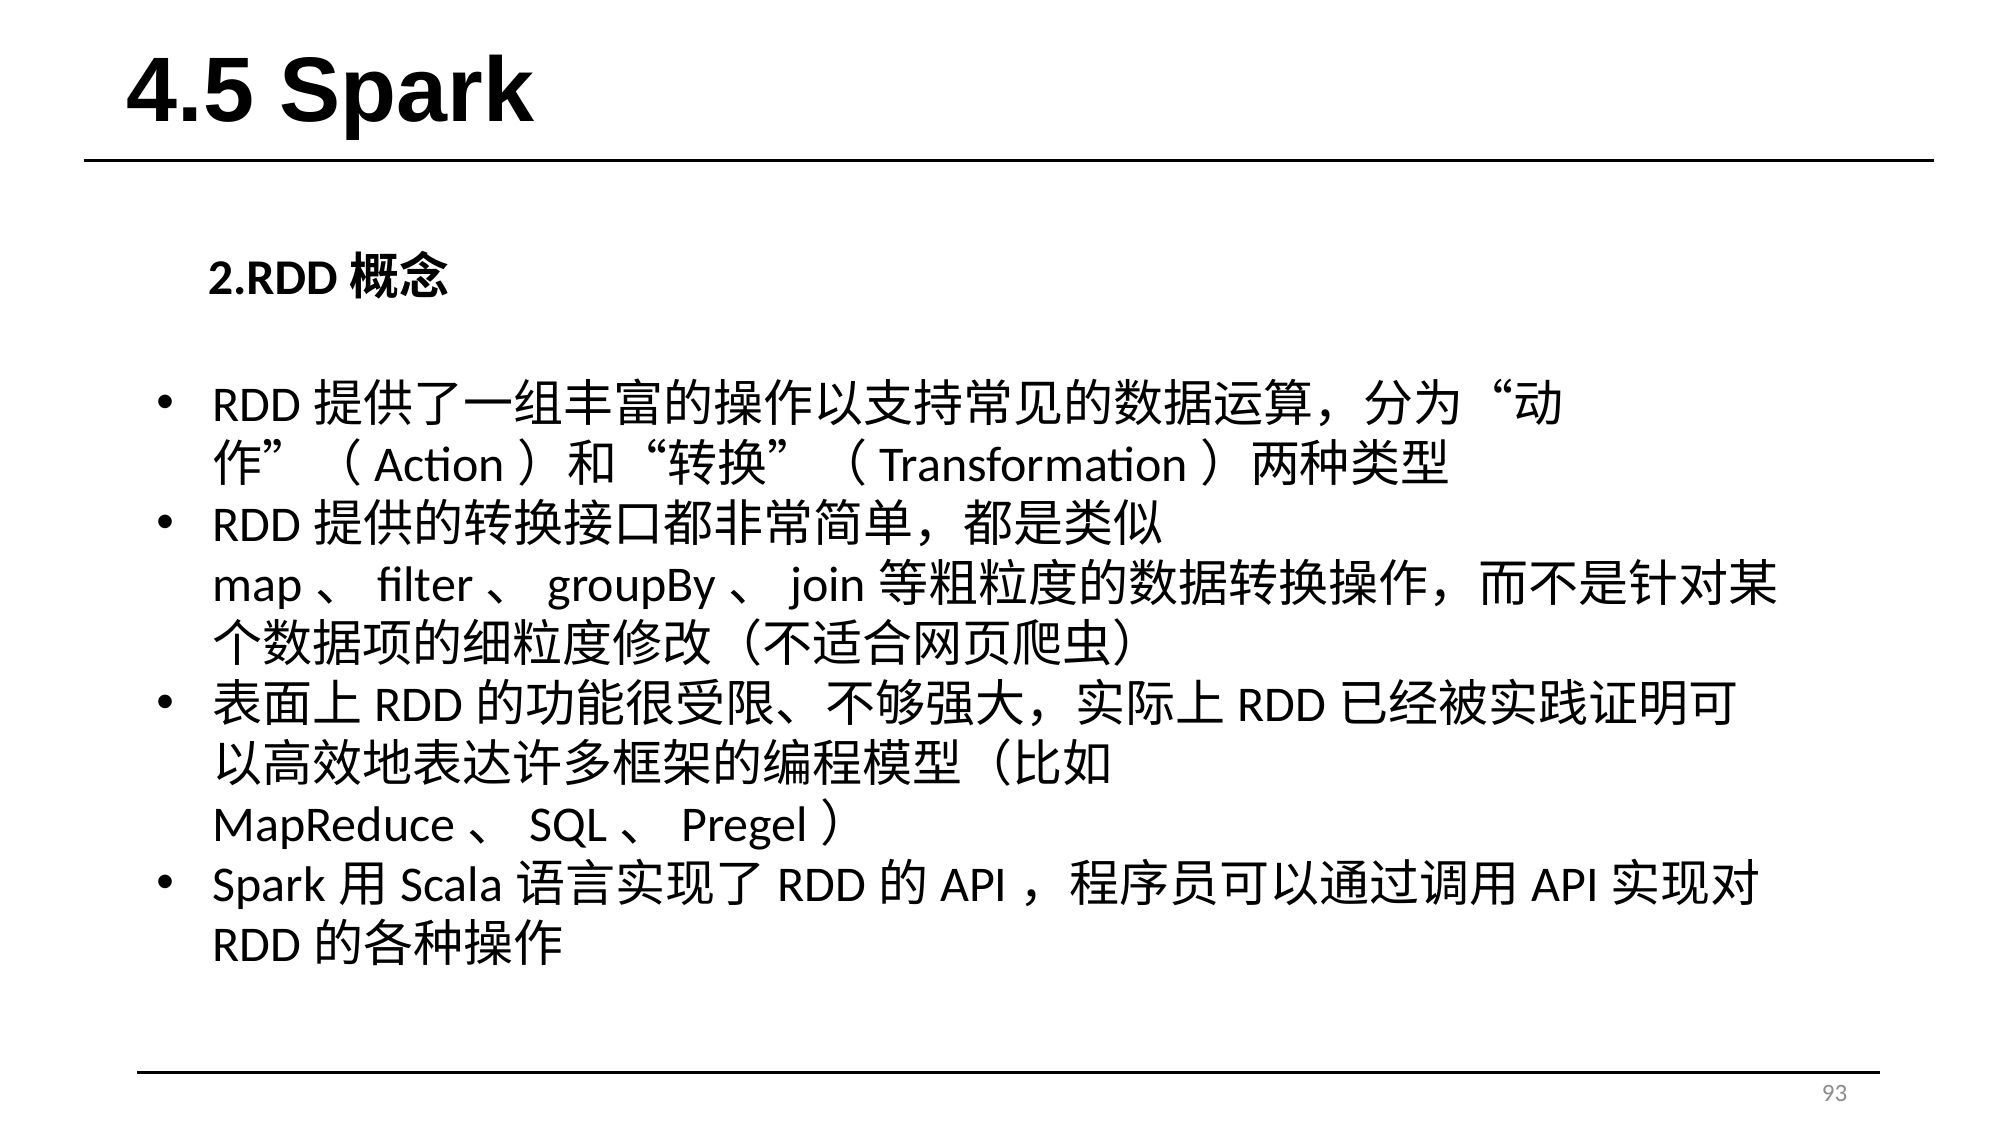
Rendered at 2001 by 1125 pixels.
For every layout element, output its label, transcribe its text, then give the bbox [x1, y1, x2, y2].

text_box RDD提供了一组丰富的操作以支持常见的数据运算，分为“动作”（Action）和“转换”（Transformation）两种类型 RDD提供的转换接口都非常简单，都是类似map、filter、groupBy、join等粗粒度的数据转换操作，而不是针对某个数据项的细粒度修改（不适合网页爬虫） 表面上RDD的功能很受限、不够强大，实际上RDD已经被实践证明可以高效地表达许多框架的编程模型（比如MapReduce、SQL、Pregel） Spark用Scala语言实现了RDD的API，程序员可以通过调用API实现对RDD的各种操作 [141, 364, 1798, 979]
title 4.5 Spark [111, 22, 1905, 161]
text_box 2.RDD概念 [193, 236, 465, 312]
slide_number 93 [1412, 1072, 1863, 1111]
